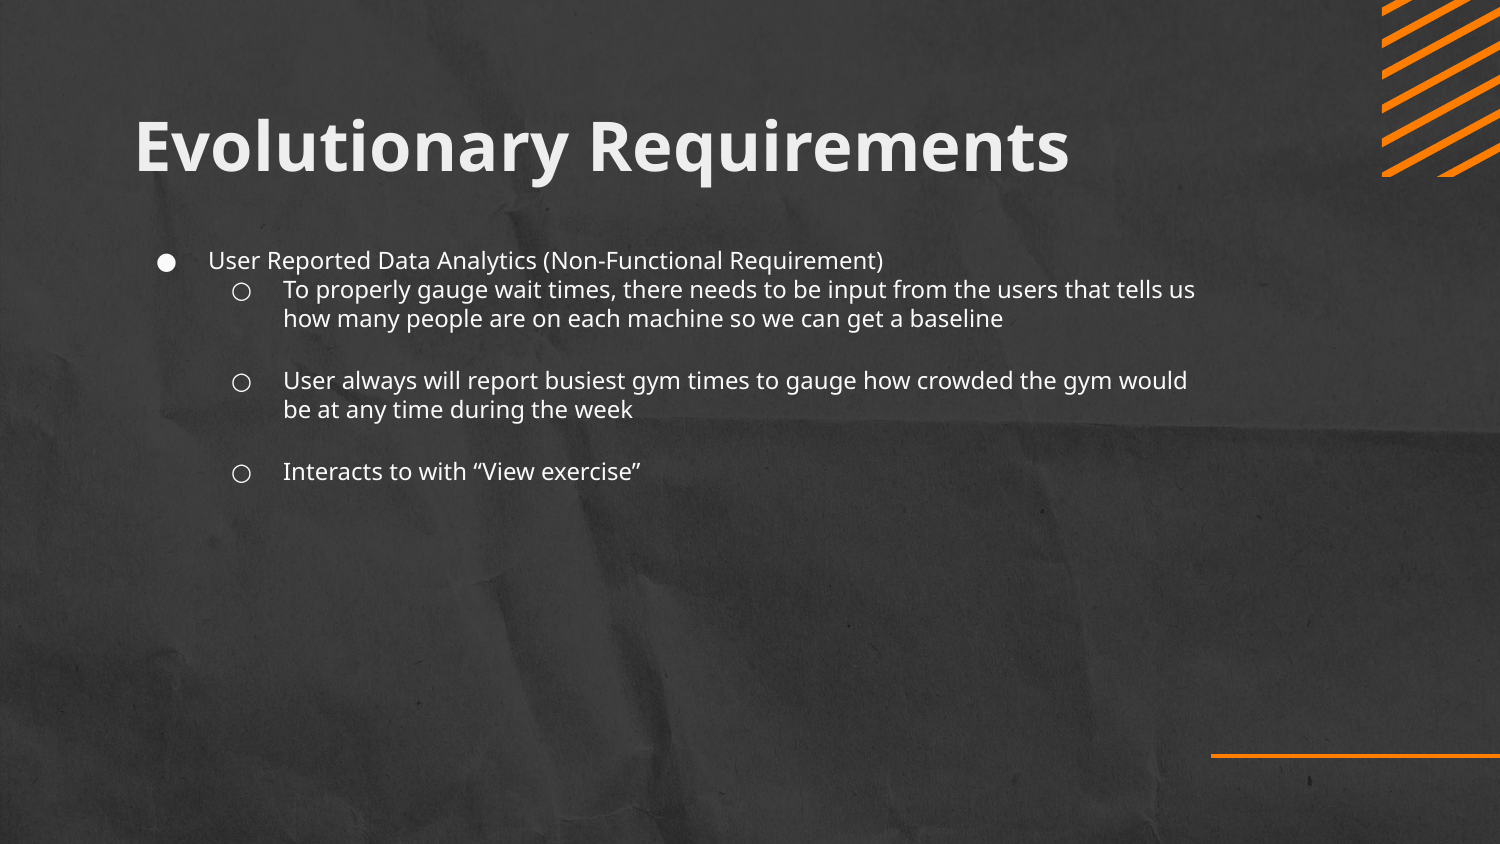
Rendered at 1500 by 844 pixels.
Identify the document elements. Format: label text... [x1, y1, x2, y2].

list User Reported Data Analytics (Non-Functional Requirement) To properly gauge wait times, there needs to be input from the users that tells us how many people are on each machine so we can get a baseline User always will report busiest gym times to gauge how crowded the gym would be at any time during the week Interacts to with “View exercise” [118, 230, 1236, 679]
title Evolutionary Requirements [118, 87, 1236, 189]
